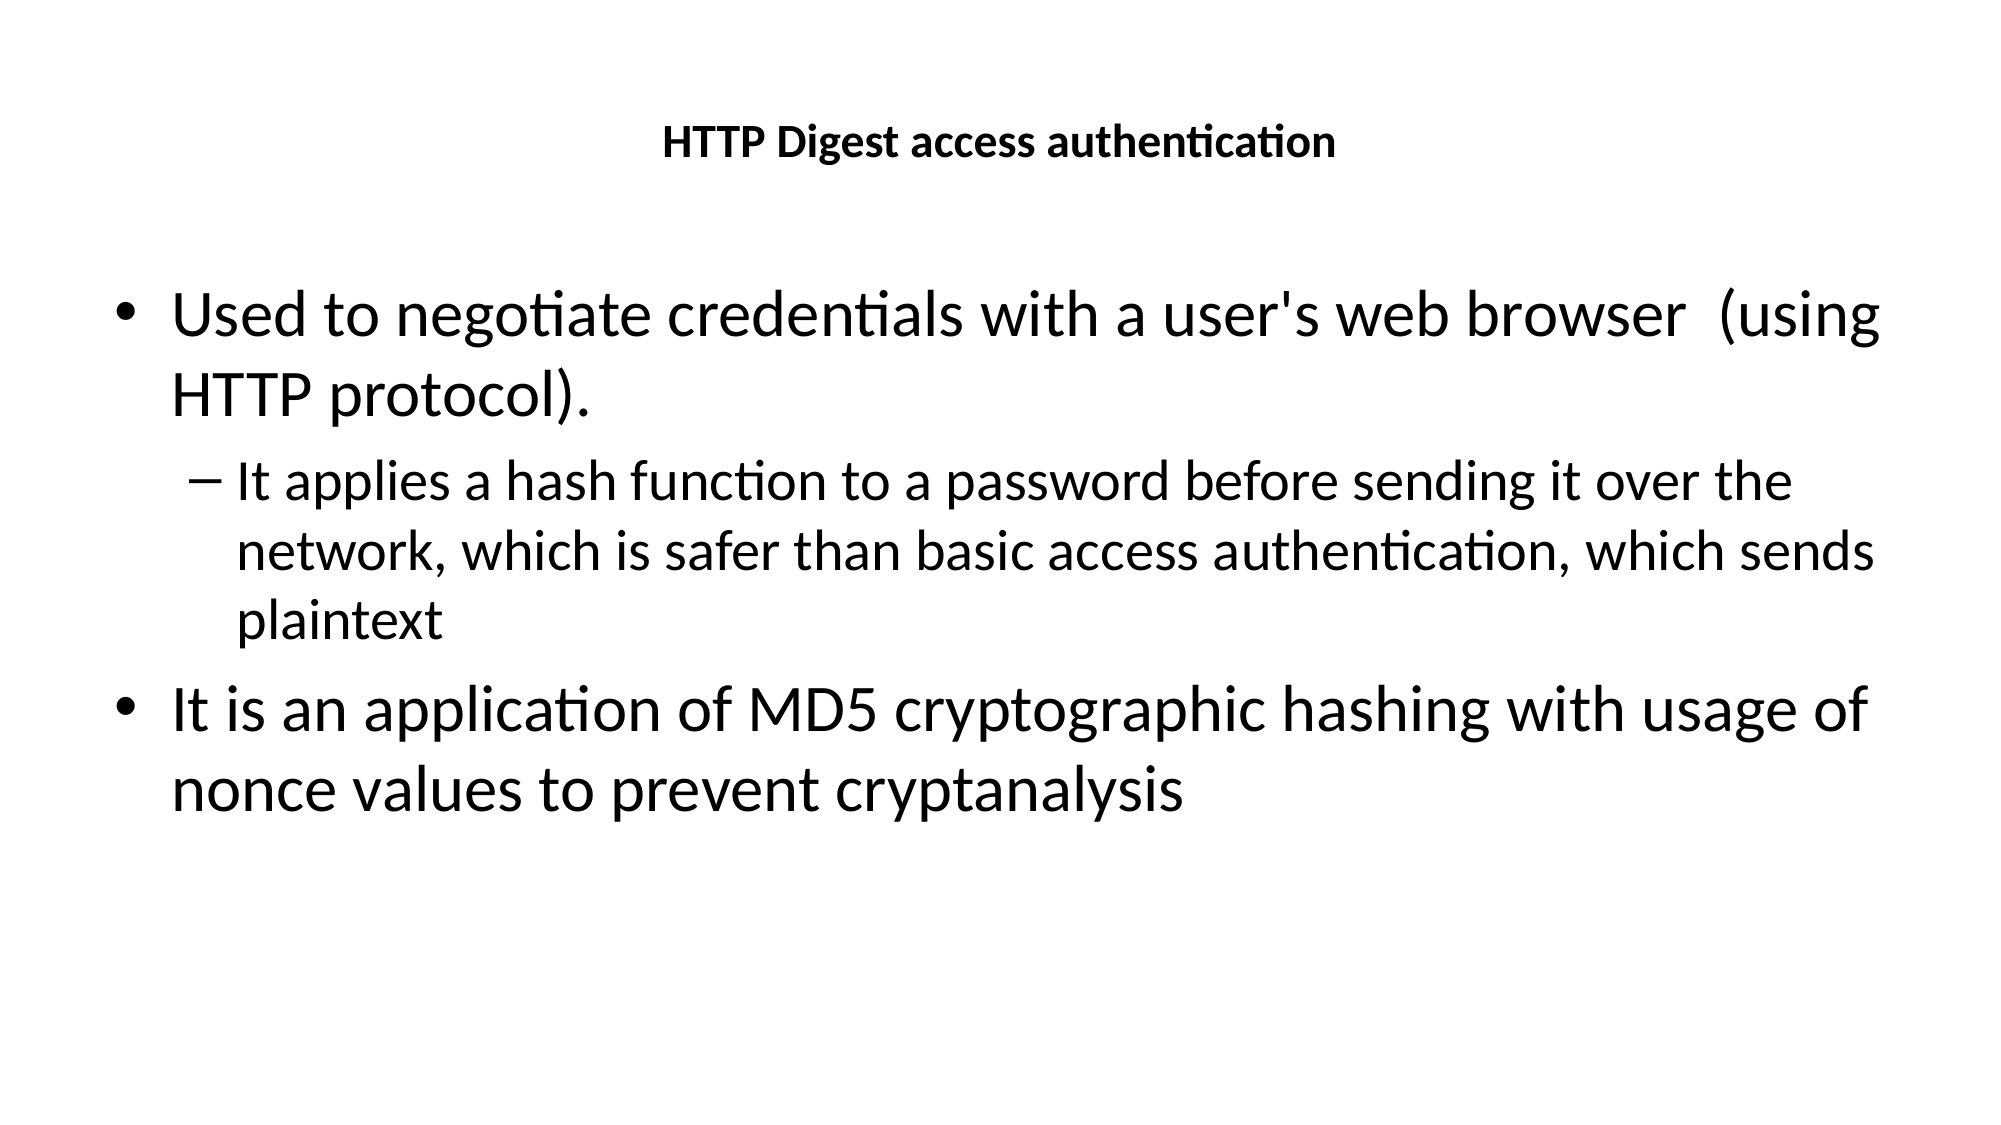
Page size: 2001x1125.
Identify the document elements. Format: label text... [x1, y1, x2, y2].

list Used to negotiate credentials with a user's web browser (using HTTP protocol). It applies a hash function to a password before sending it over the network, which is safer than basic access authentication, which sends plaintext It is an application of MD5 cryptographic hashing with usage of nonce values to prevent cryptanalysis [99, 262, 1900, 1005]
title HTTP Digest access authentication [99, 45, 1900, 233]
